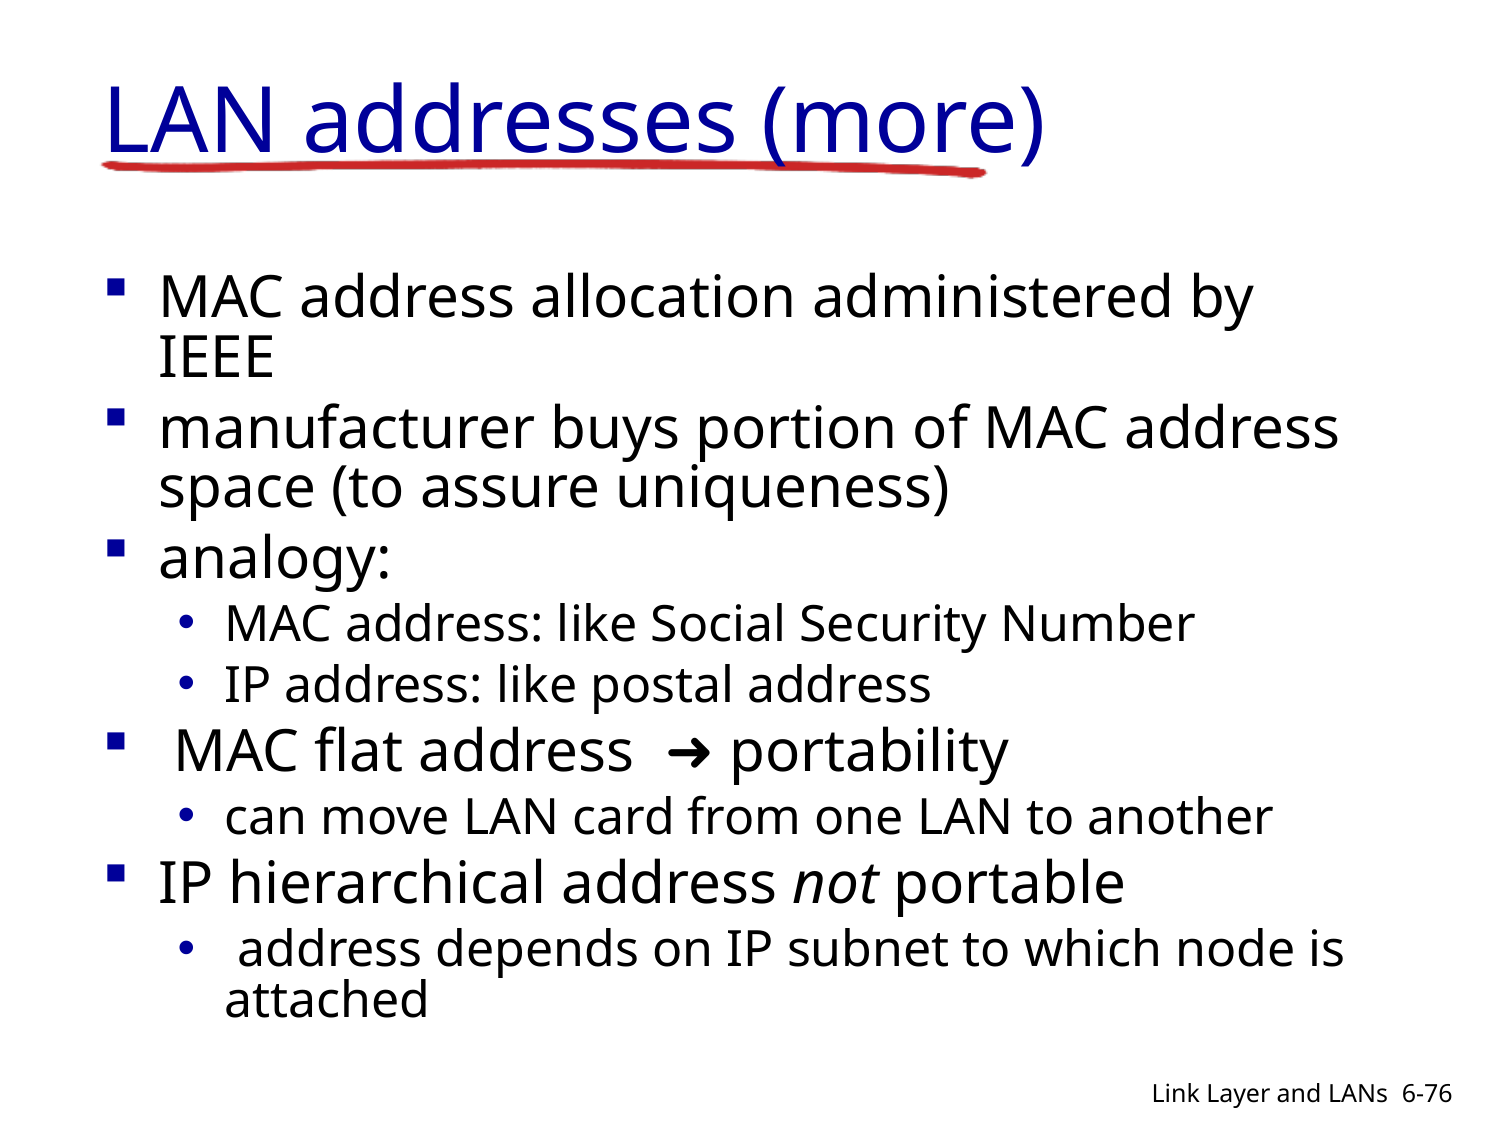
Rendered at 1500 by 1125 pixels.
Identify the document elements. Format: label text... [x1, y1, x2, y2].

title LAN addresses (more) [87, 22, 1363, 210]
list MAC address allocation administered by IEEE manufacturer buys portion of MAC address space (to assure uniqueness) analogy: MAC address: like Social Security Number IP address: like postal address MAC flat address ➜ portability can move LAN card from one LAN to another IP hierarchical address not portable address depends on IP subnet to which node is attached [87, 262, 1363, 1025]
slide_number 6-76 [1387, 1069, 1478, 1115]
picture [96, 155, 998, 184]
footer Link Layer and LANs [1045, 1069, 1404, 1110]
